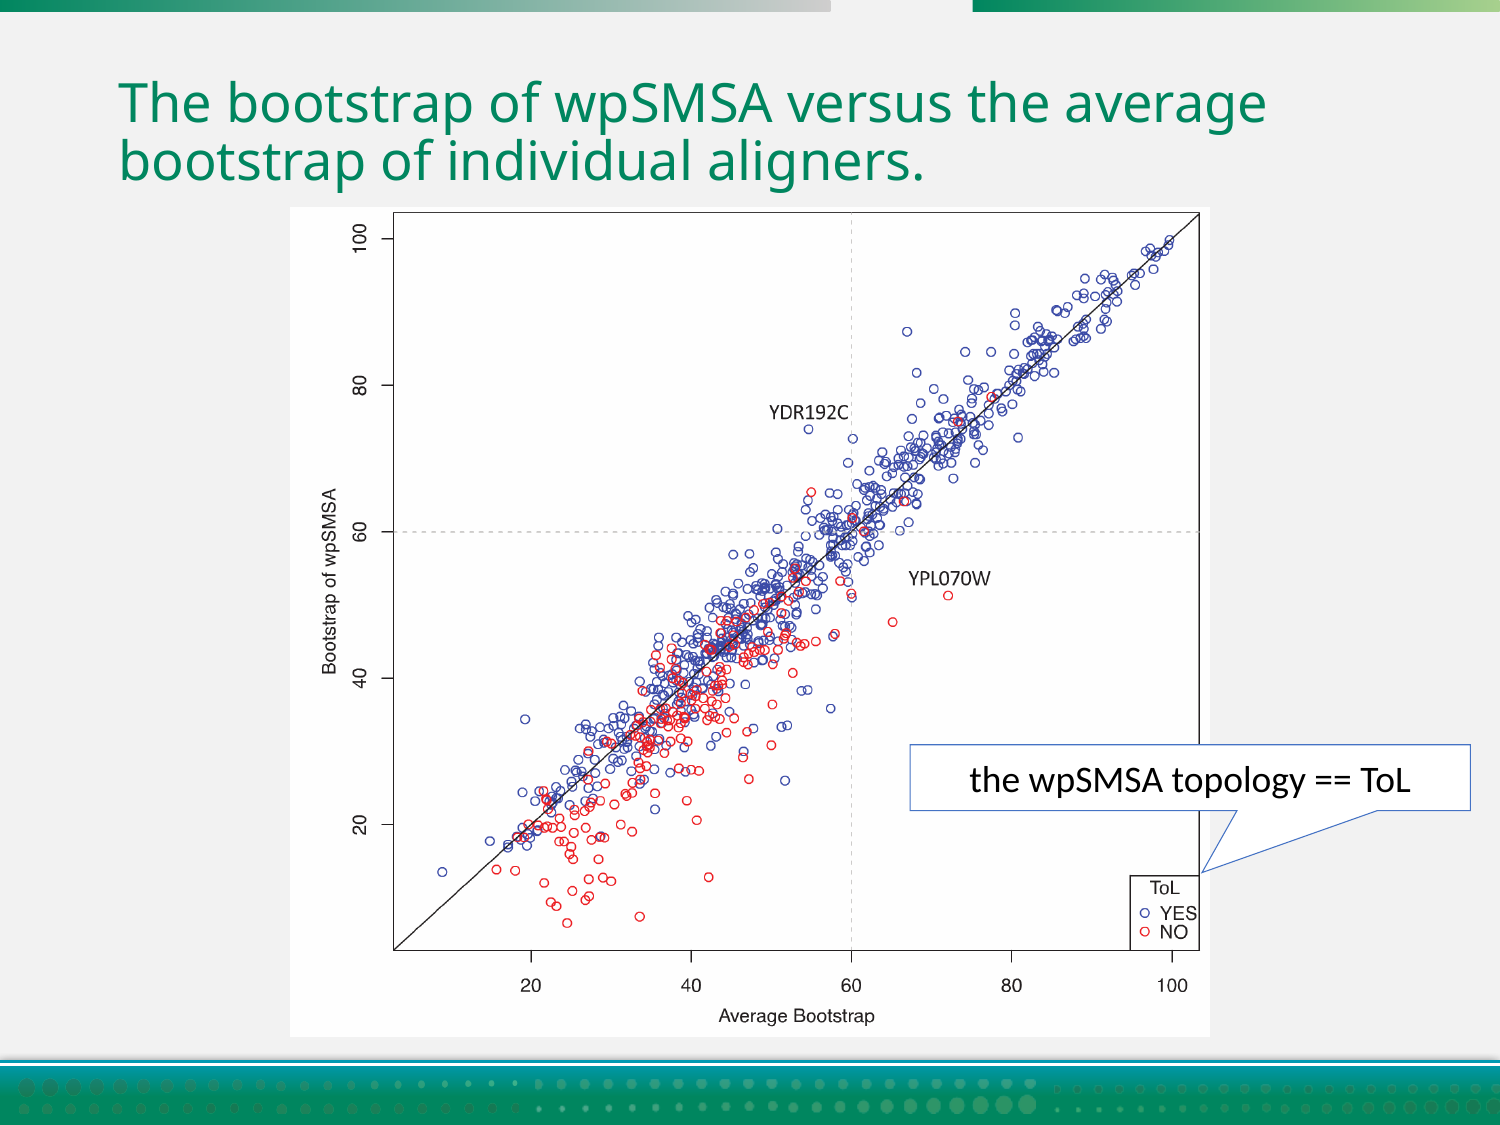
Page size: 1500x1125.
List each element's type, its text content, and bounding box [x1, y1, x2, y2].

title The bootstrap of wpSMSA versus the average bootstrap of individual aligners. [103, 59, 1397, 208]
text_box the wpSMSA topology == ToL [1210, 744, 1471, 871]
picture [290, 207, 1210, 1037]
